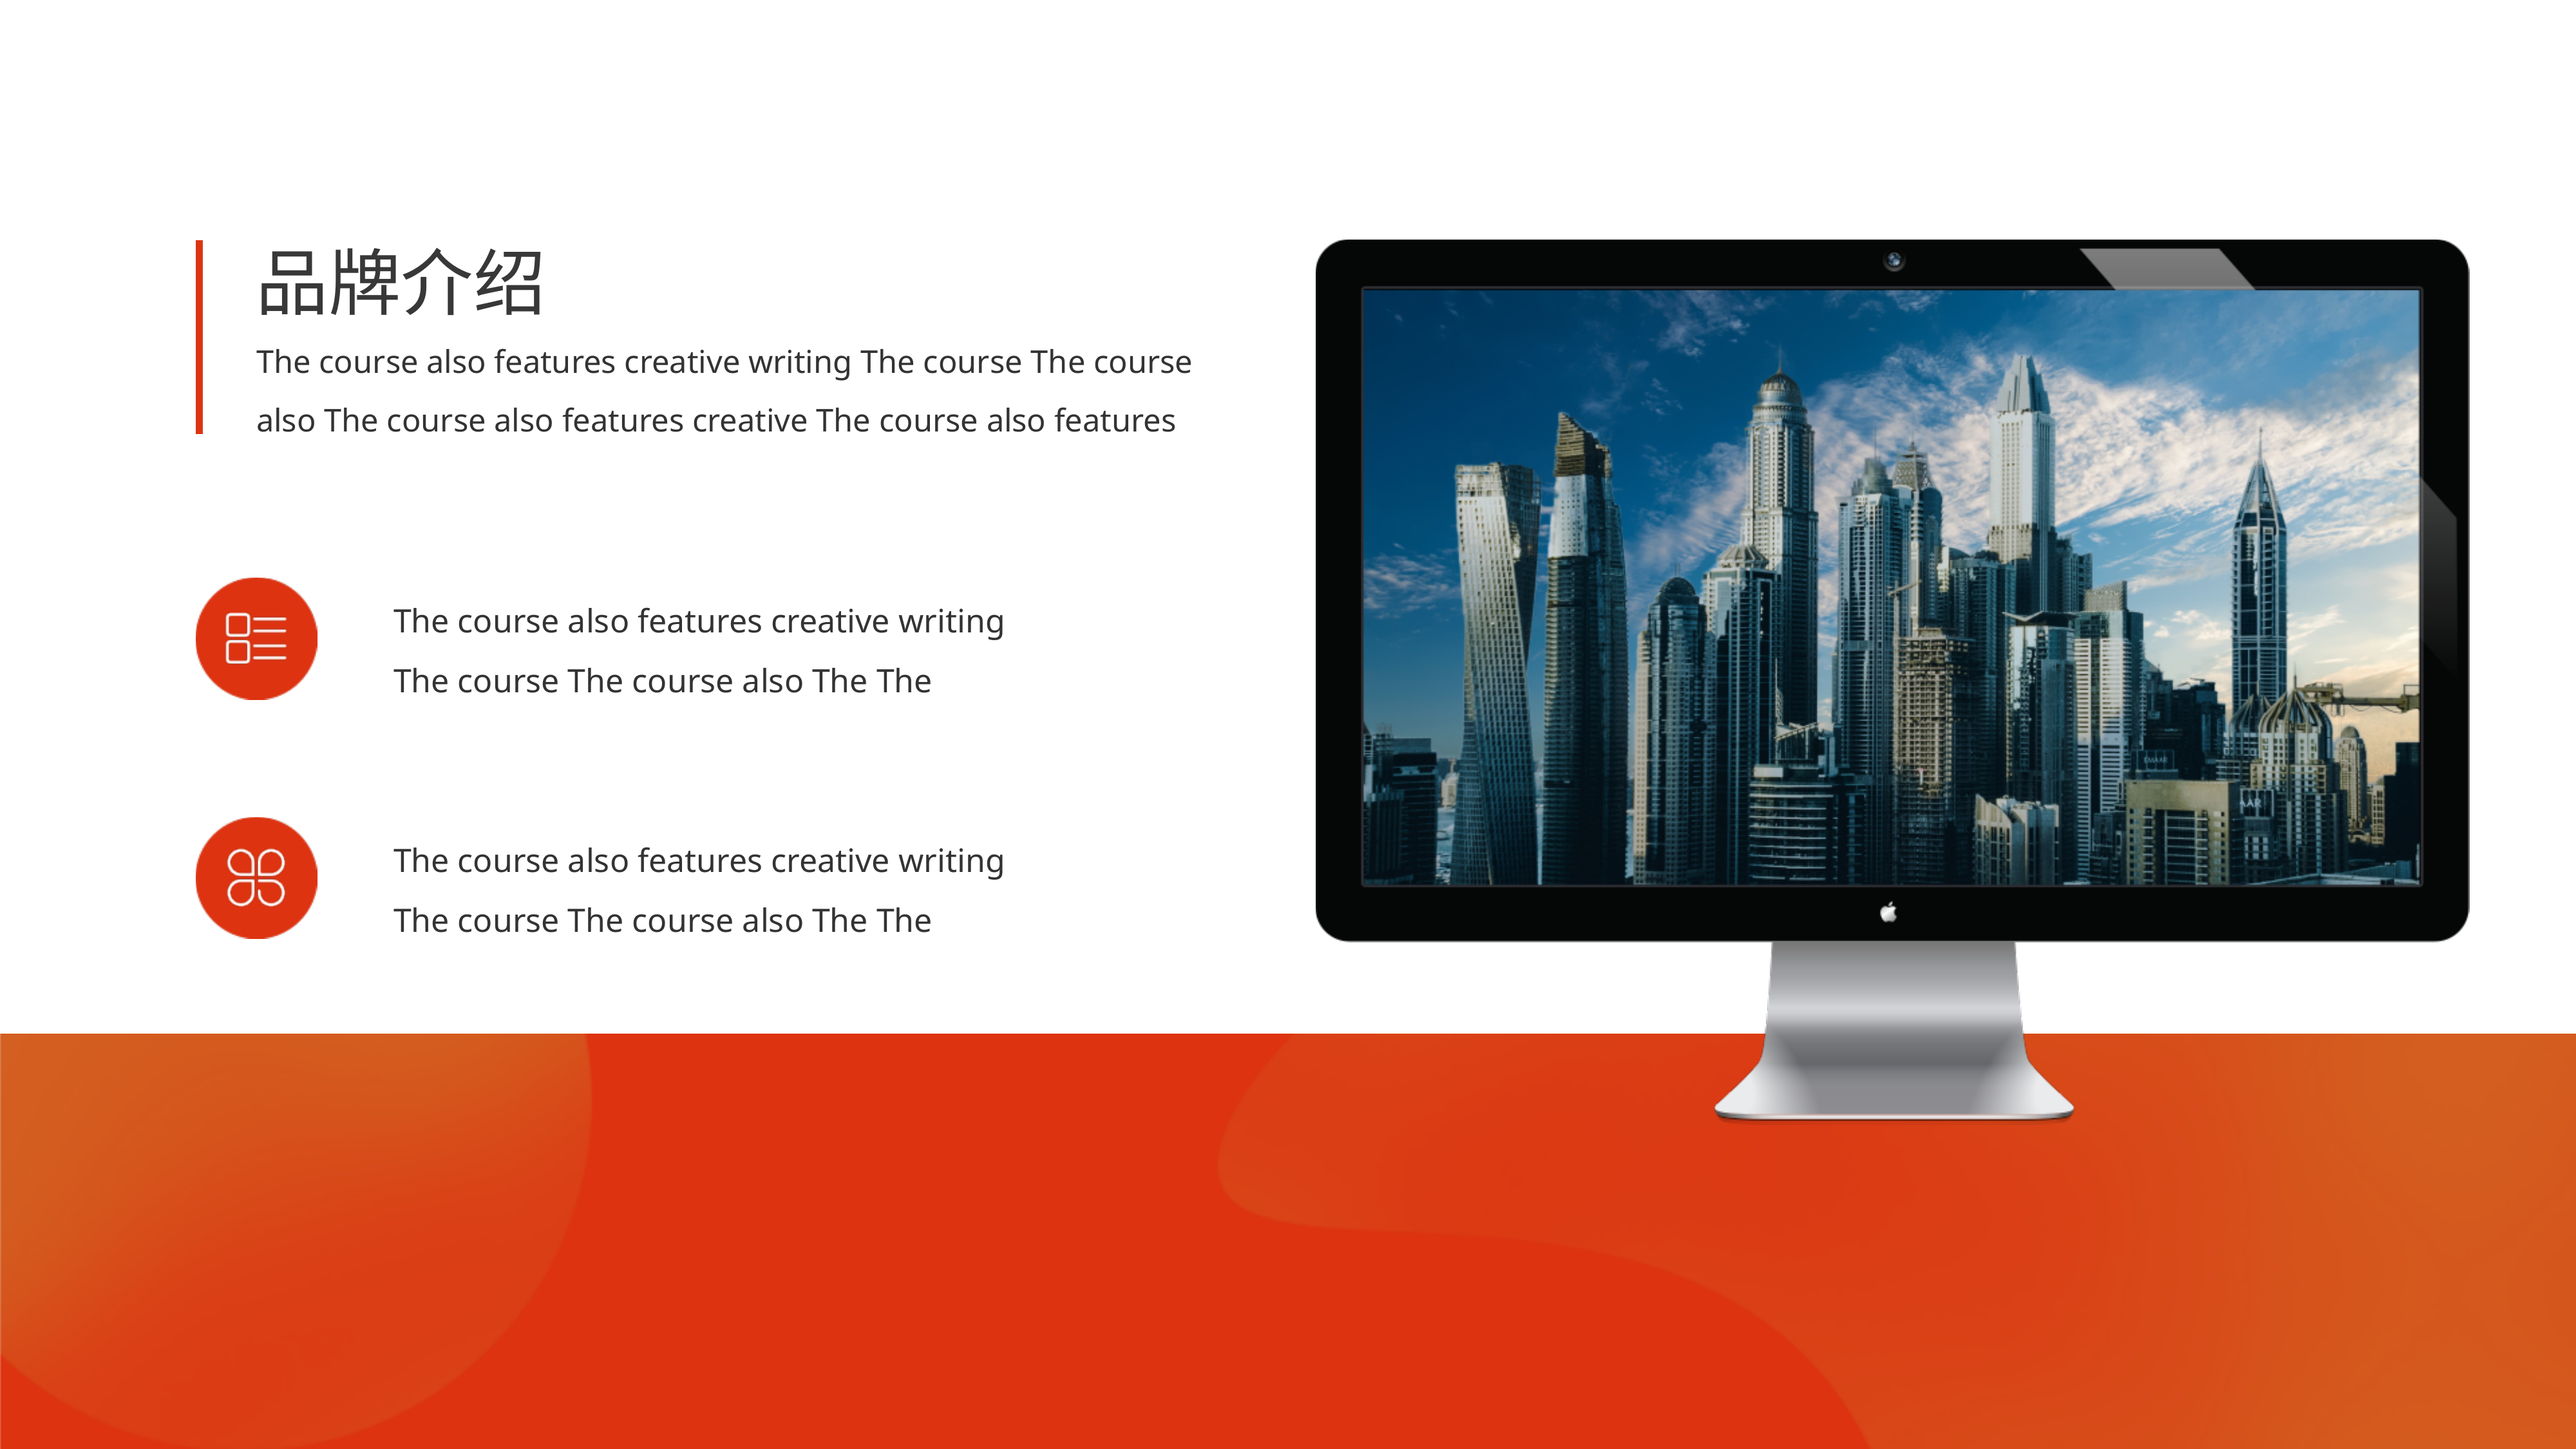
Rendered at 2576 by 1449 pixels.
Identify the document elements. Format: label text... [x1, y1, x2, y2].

title The course also features creative writing The course The course also The The [393, 580, 1009, 666]
picture [0, 239, 2576, 1449]
picture [195, 578, 317, 700]
title The course also features creative writing The course The course also The course also features creative The course also features [256, 321, 1225, 406]
title 品牌介绍​ [256, 236, 576, 306]
title The course also features creative writing The course The course also The The [393, 819, 1009, 905]
picture [195, 240, 203, 434]
picture [195, 817, 317, 940]
